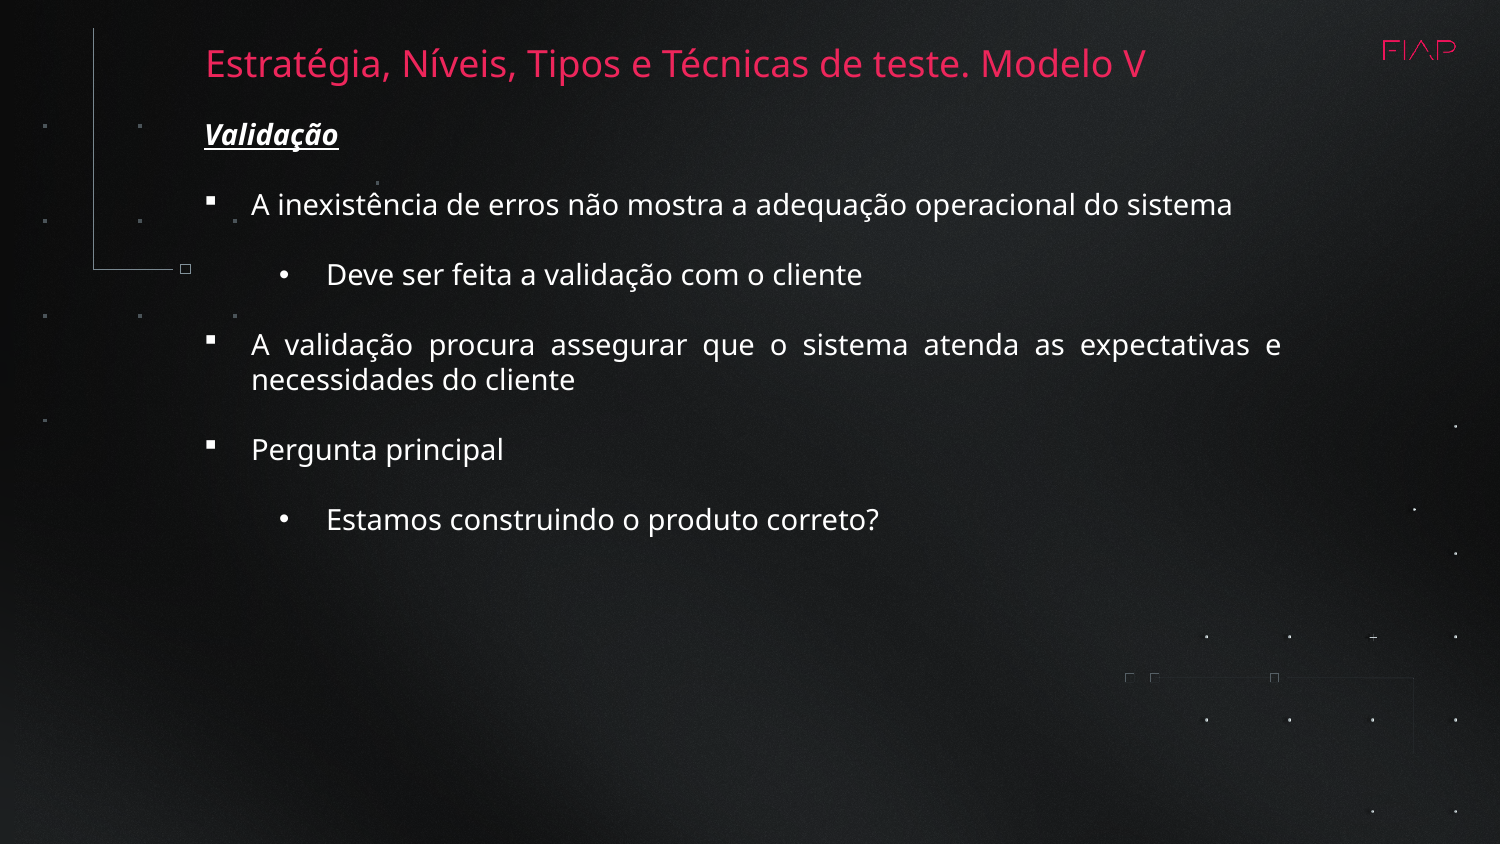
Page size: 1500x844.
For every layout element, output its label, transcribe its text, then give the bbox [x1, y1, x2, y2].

text_box Validação A inexistência de erros não mostra a adequação operacional do sistema Deve ser feita a validação com o cliente A validação procura assegurar que o sistema atenda as expectativas e necessidades do cliente Pergunta principal Estamos construindo o produto correto? [189, 109, 1298, 544]
text_box Estratégia, Níveis, Tipos e Técnicas de teste. Modelo V [379, 28, 1162, 93]
picture [0, 0, 1500, 844]
